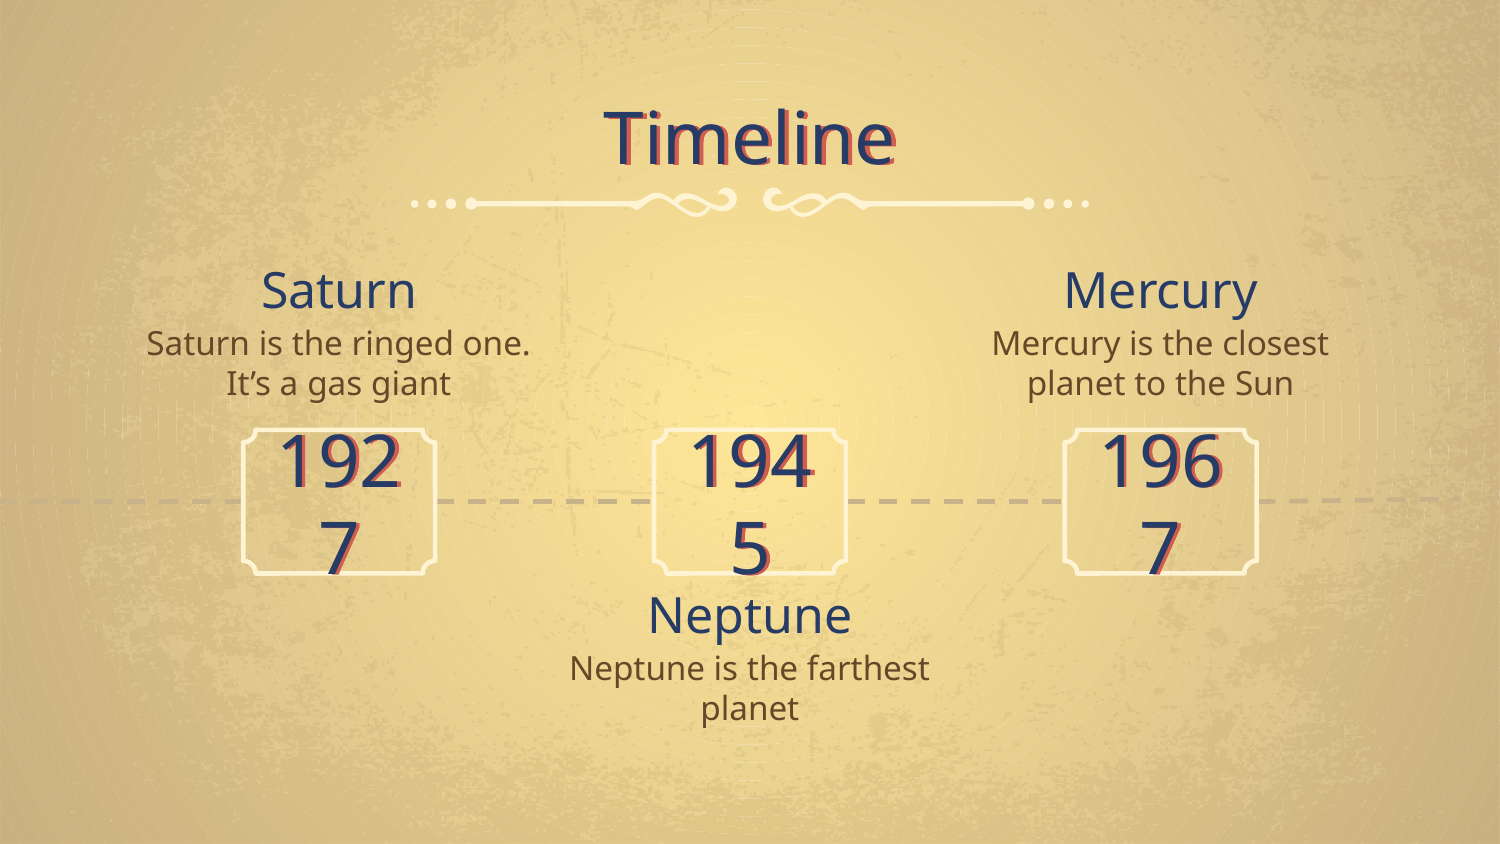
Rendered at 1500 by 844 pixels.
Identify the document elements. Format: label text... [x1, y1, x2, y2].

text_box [410, 195, 1090, 210]
text_box Saturn [129, 258, 549, 307]
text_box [0, 429, 1461, 574]
title Timeline [116, 88, 1383, 183]
text_box Neptune [540, 582, 960, 632]
text_box Mercury is the closest planet to the Sun [951, 307, 1370, 415]
text_box Mercury [951, 257, 1370, 307]
picture [0, 0, 1500, 844]
text_box Neptune is the farthest planet [540, 632, 960, 740]
text_box Saturn is the ringed one. It’s a gas giant [129, 307, 549, 415]
